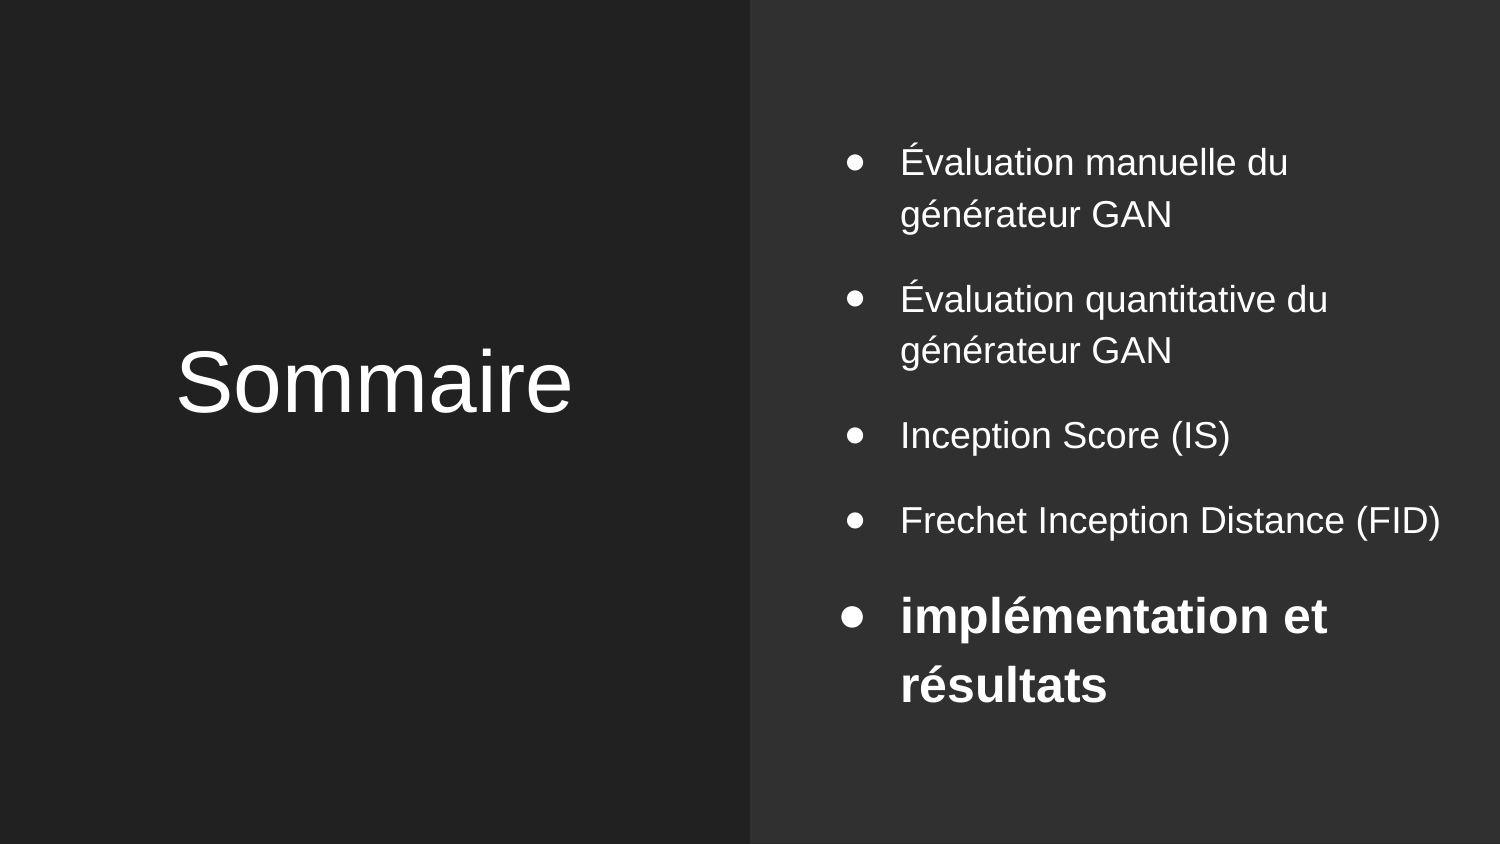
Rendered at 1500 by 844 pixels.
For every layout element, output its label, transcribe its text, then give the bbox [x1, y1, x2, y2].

title Sommaire [43, 202, 708, 446]
list Évaluation manuelle du générateur GAN Évaluation quantitative du générateur GAN Inception Score (IS) Frechet Inception Distance (FID) implémentation et résultats [810, 118, 1484, 725]
